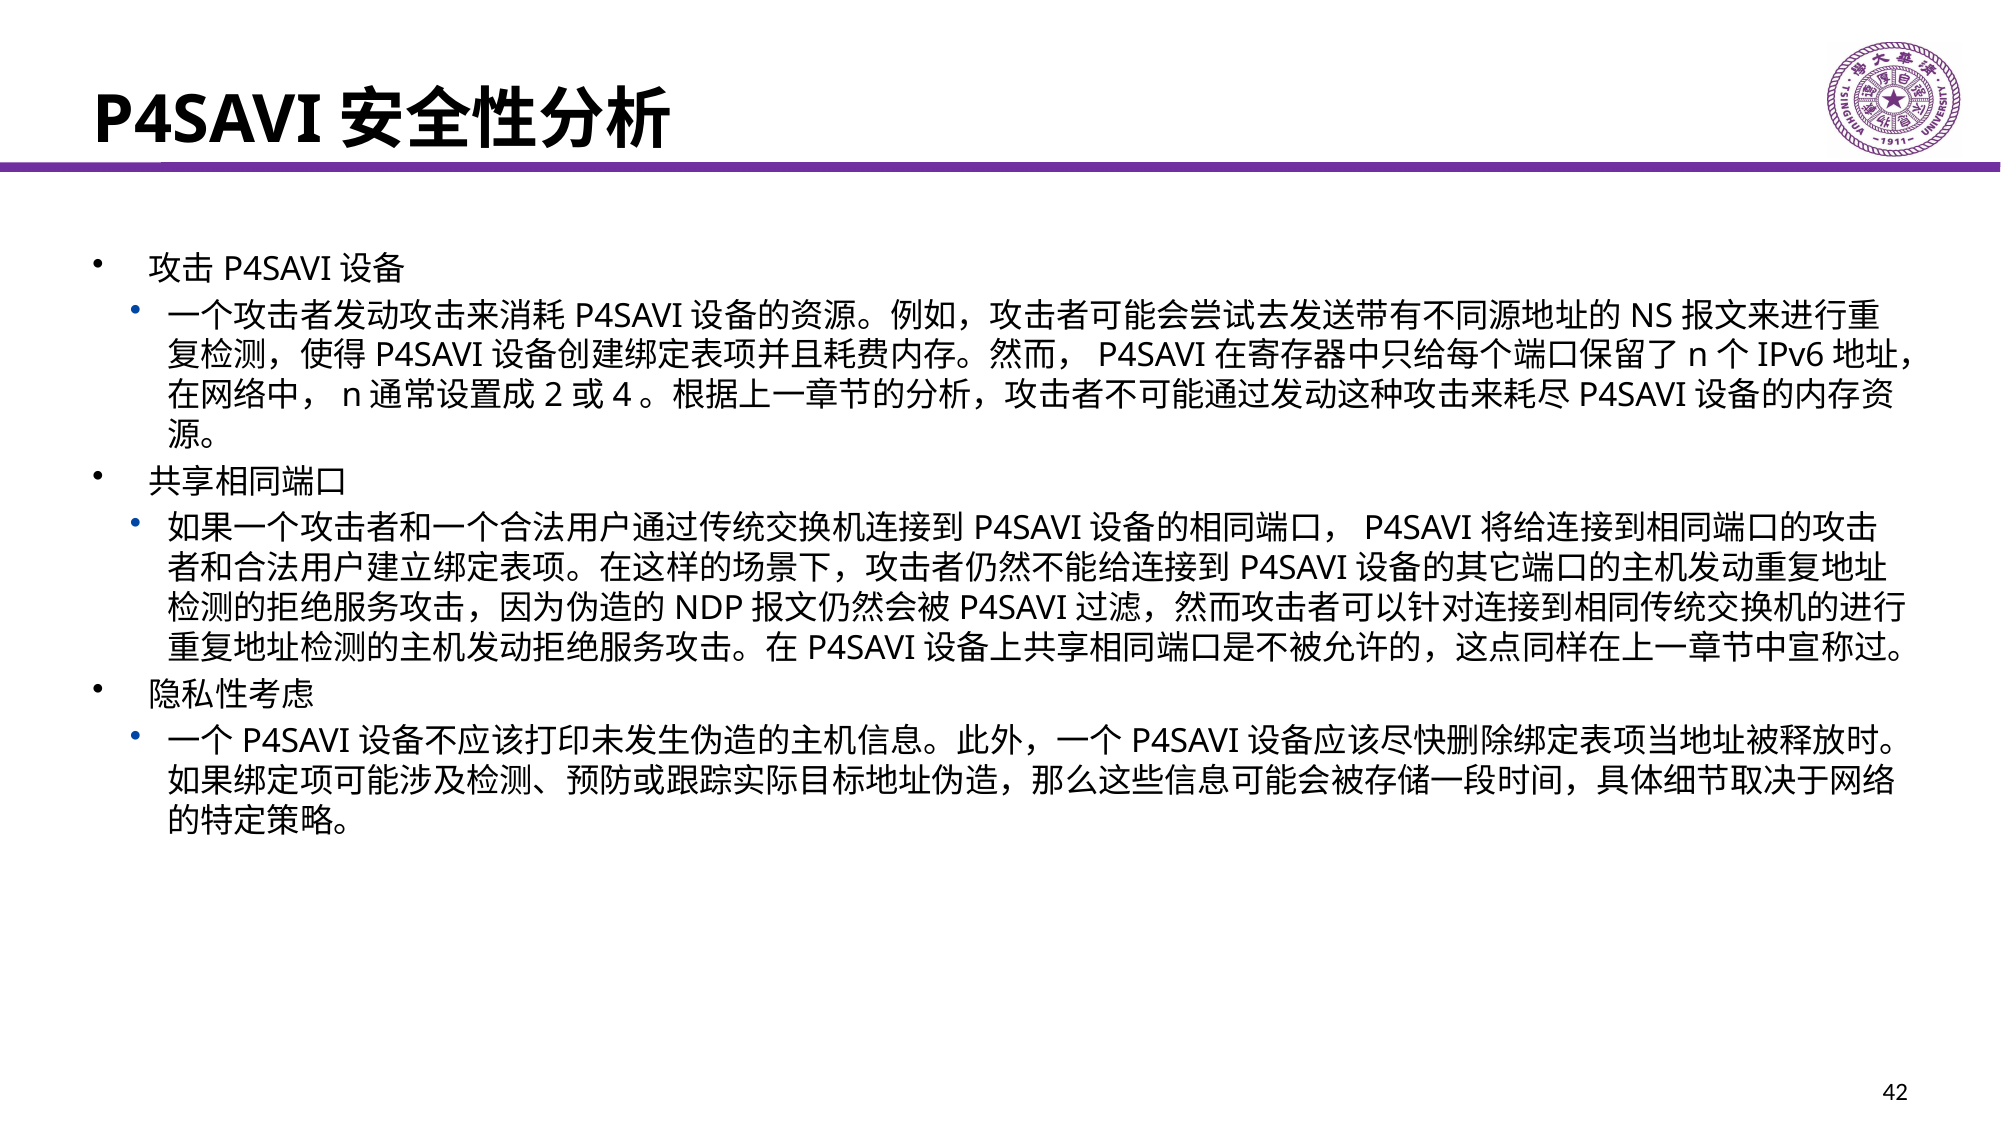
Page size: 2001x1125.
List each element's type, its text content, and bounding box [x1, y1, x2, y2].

list 攻击P4SAVI设备 一个攻击者发动攻击来消耗P4SAVI设备的资源。例如，攻击者可能会尝试去发送带有不同源地址的NS报文来进行重复检测，使得P4SAVI设备创建绑定表项并且耗费内存。然而，P4SAVI在寄存器中只给每个端口保留了n个IPv6地址，在网络中，n通常设置成2或4。根据上一章节的分析，攻击者不可能通过发动这种攻击来耗尽P4SAVI设备的内存资源。 共享相同端口 如果一个攻击者和一个合法用户通过传统交换机连接到P4SAVI设备的相同端口，P4SAVI将给连接到相同端口的攻击者和合法用户建立绑定表项。在这样的场景下，攻击者仍然不能给连接到P4SAVI设备的其它端口的主机发动重复地址检测的拒绝服务攻击，因为伪造的NDP报文仍然会被P4SAVI过滤，然而攻击者可以针对连接到相同传统交换机的进行重复地址检测的主机发动拒绝服务攻击。在P4SAVI设备上共享相同端口是不被允许的，这点同样在上一章节中宣称过。 隐私性考虑 一个P4SAVI设备不应该打印未发生伪造的主机信息。此外，一个P4SAVI设备应该尽快删除绑定表项当地址被释放时。如果绑定项可能涉及检测、预防或跟踪实际目标地址伪造，那么这些信息可能会被存储一段时间，具体细节取决于网络的特定策略。 [92, 246, 1909, 1001]
picture [1909, 42, 1962, 158]
title P4SAVI安全性分析 [92, 26, 1909, 164]
